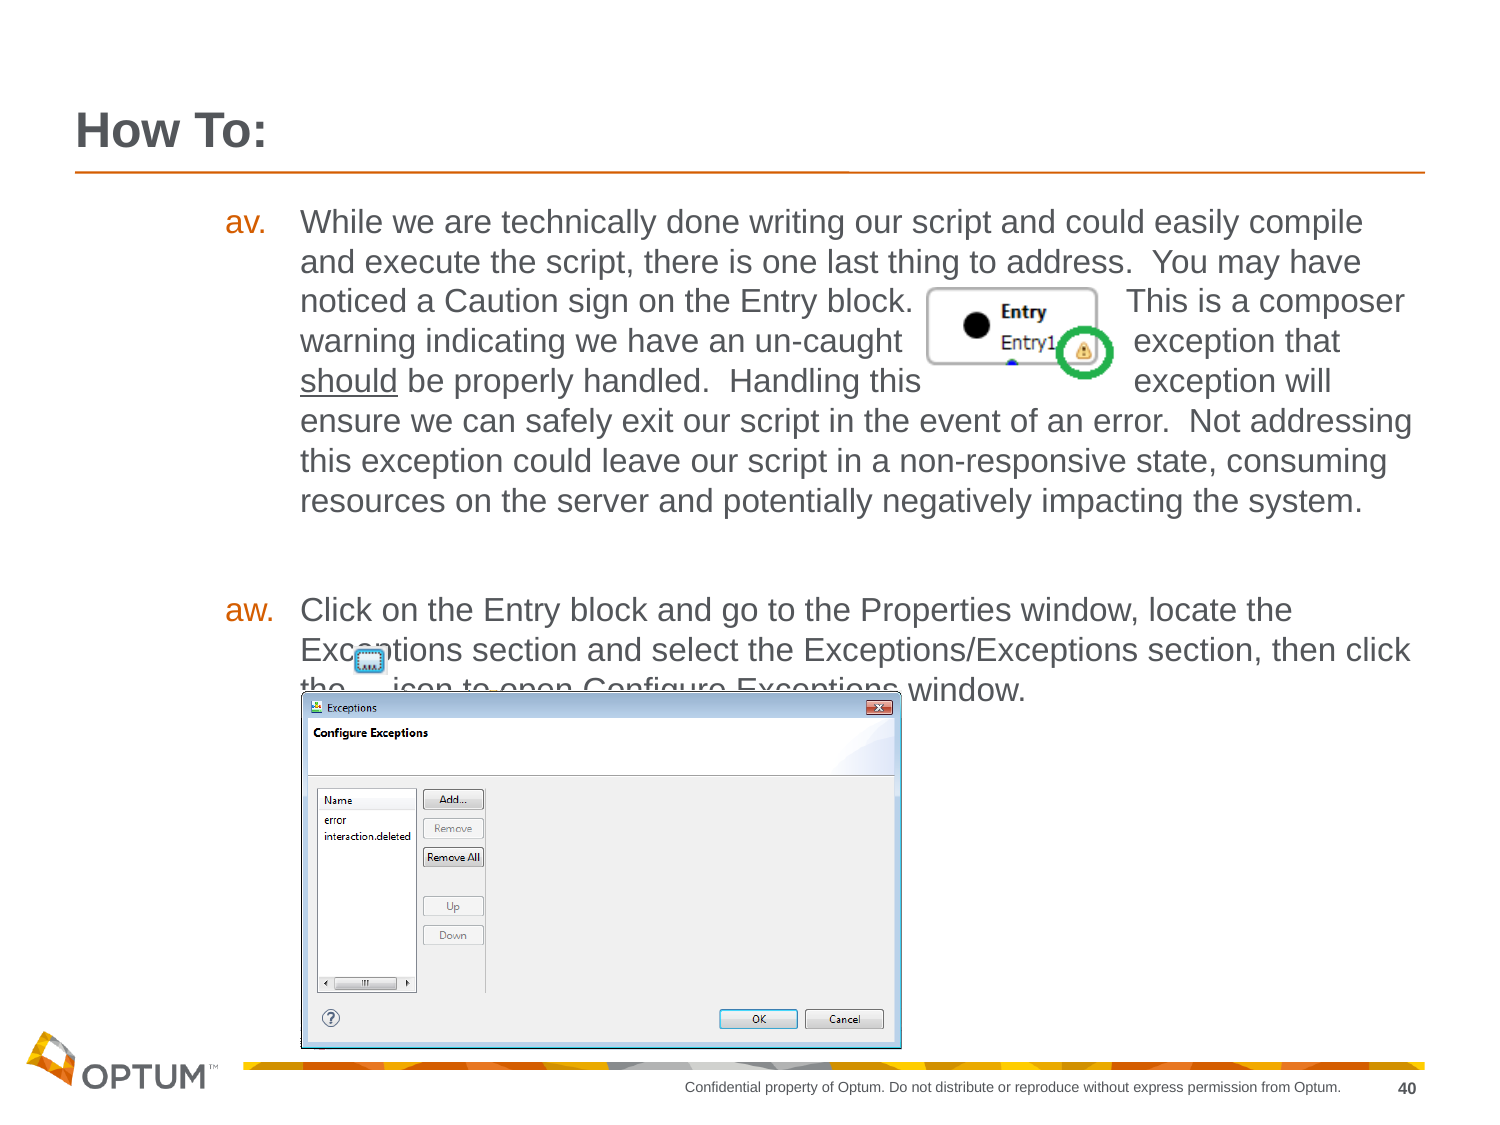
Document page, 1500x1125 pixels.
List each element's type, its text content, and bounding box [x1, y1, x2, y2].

picture [352, 646, 388, 676]
picture [24, 1029, 220, 1091]
title How To: [75, 31, 1425, 158]
picture [243, 1062, 1425, 1070]
list While we are technically done writing our script and could easily compile and execute the script, there is one last thing to address. You may have noticed a Caution sign on the Entry block. This is a composer warning indicating we have an un-caught exception that should be properly handled. Handling this exception will ensure we can safely exit our script in the event of an error. Not addressing this exception could leave our script in a non-responsive state, consuming resources on the server and potentially negatively impacting the system. Click on the Entry block and go to the Properties window, locate the Exceptions section and select the Exceptions/Exceptions section, then click the icon to open Configure Exceptions window. [75, 200, 1425, 1040]
picture [299, 690, 903, 1051]
picture [925, 286, 1126, 390]
